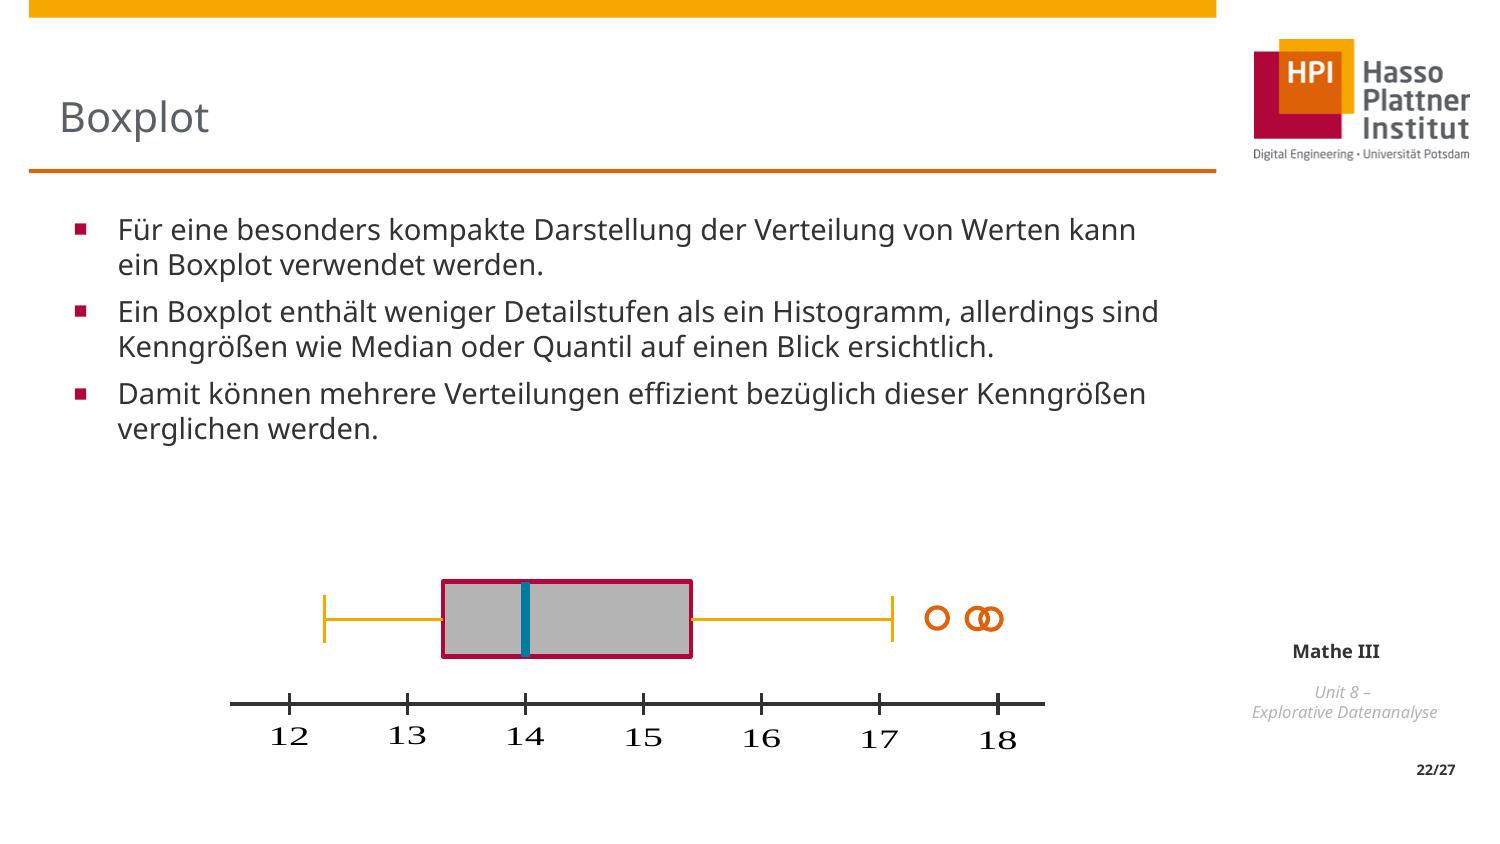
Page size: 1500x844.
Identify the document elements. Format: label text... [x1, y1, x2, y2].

text_box [924, 605, 950, 631]
title Boxplot [58, 17, 1187, 170]
list Für eine besonders kompakte Darstellung der Verteilung von Werten kann ein Boxplot verwendet werden. Ein Boxplot enthält weniger Detailstufen als ein Histogramm, allerdings sind Kenngrößen wie Median oder Quantil auf einen Blick ersichtlich. Damit können mehrere Verteilungen effizient bezüglich dieser Kenngrößen verglichen werden. [58, 203, 1187, 470]
text_box [441, 579, 693, 659]
text_box [978, 606, 1004, 632]
picture [1254, 39, 1470, 161]
text_box [964, 605, 984, 632]
